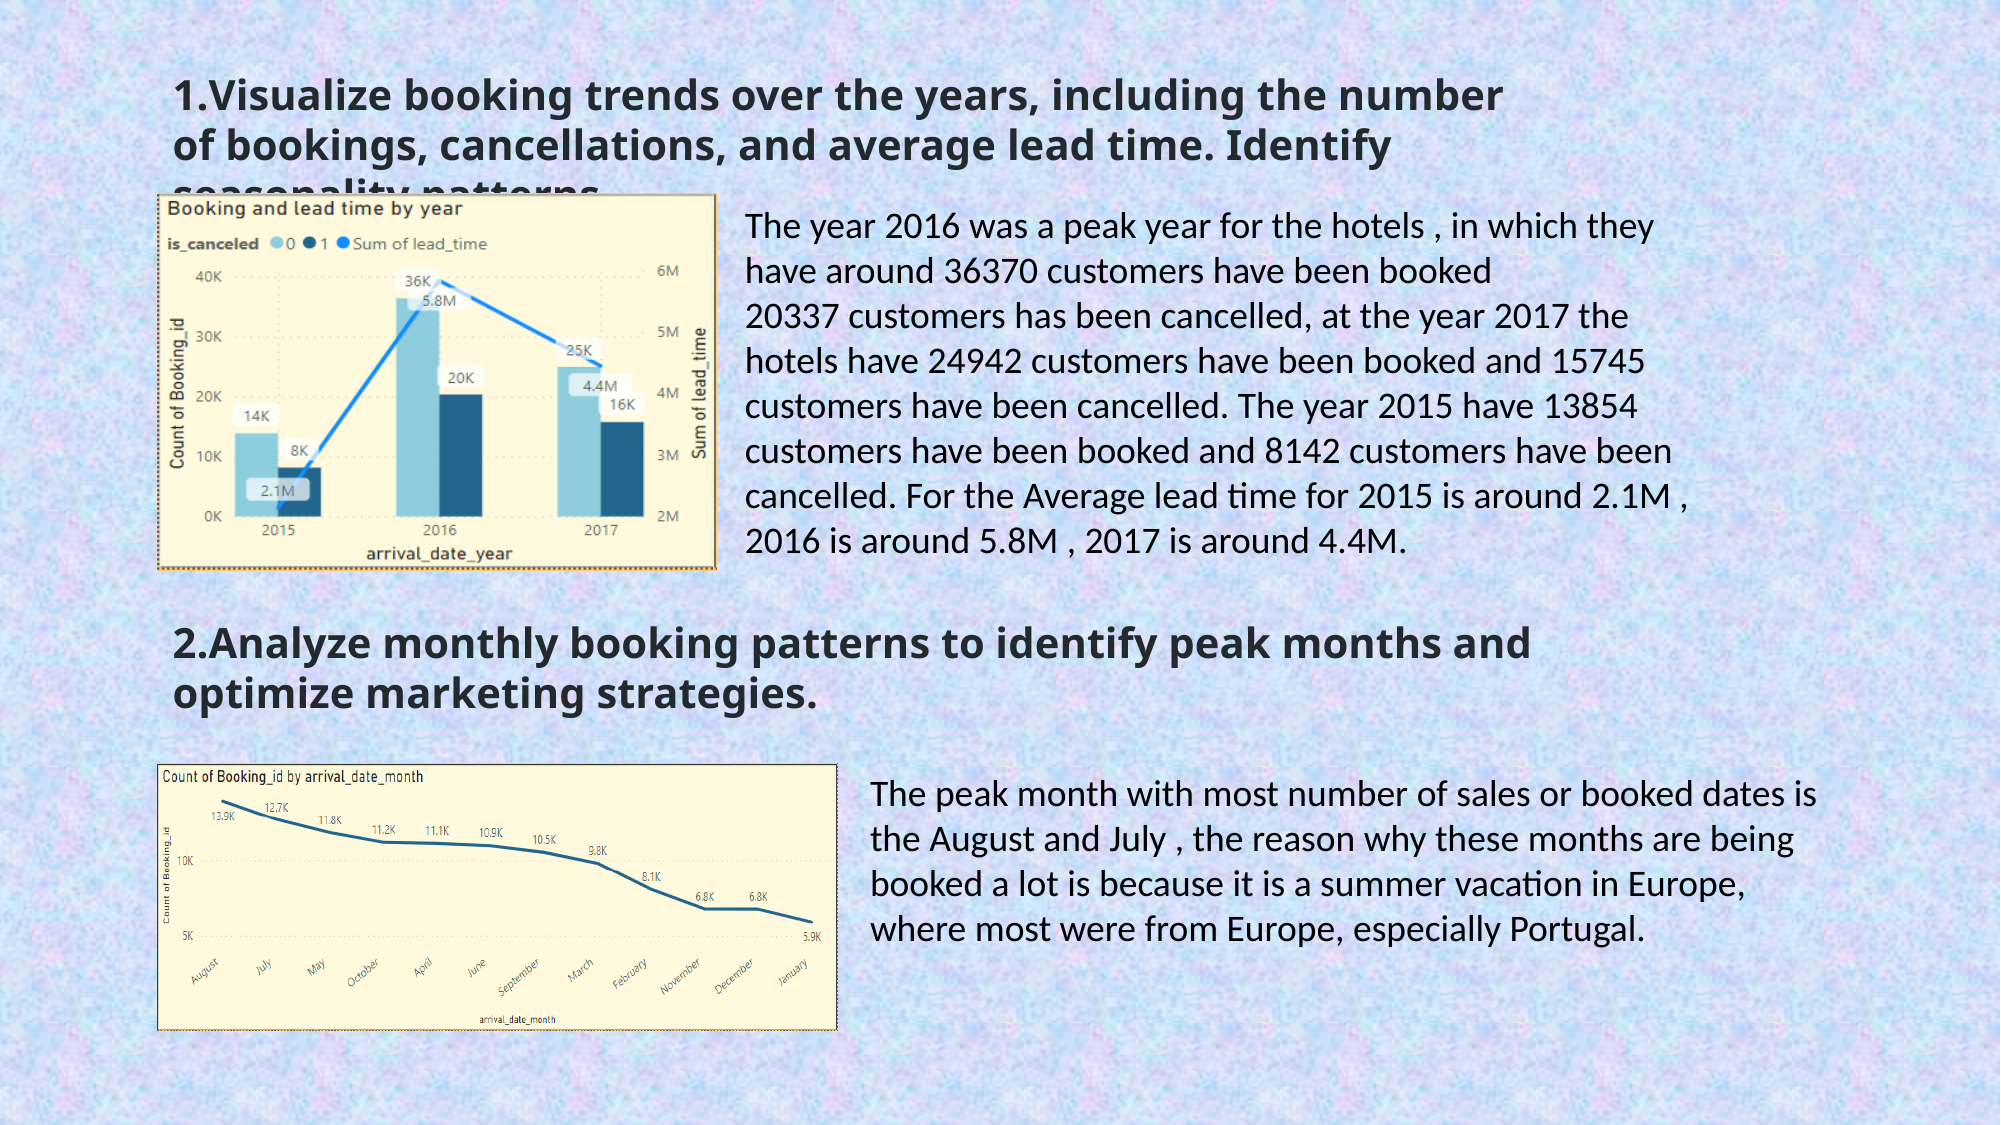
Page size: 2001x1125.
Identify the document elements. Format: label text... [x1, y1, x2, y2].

text_box Visualize booking trends over the years, including the number of bookings, cancellations, and average lead time. Identify seasonality patterns. [157, 61, 1553, 227]
text_box 2.Analyze monthly booking patterns to identify peak months and optimize marketing strategies. [157, 609, 1553, 724]
text_box The year 2016 was a peak year for the hotels , in which they have around 36370 customers have been booked 20337 customers has been cancelled, at the year 2017 the hotels have 24942 customers have been booked and 15745 customers have been cancelled. The year 2015 have 13854 customers have been booked and 8142 customers have been cancelled. For the Average lead time for 2015 is around 2.1M , 2016 is around 5.8M , 2017 is around 4.4M. [730, 193, 1728, 569]
picture [157, 193, 717, 571]
text_box The peak month with most number of sales or booked dates is the August and July , the reason why these months are being booked a lot is because it is a summer vacation in Europe, where most were from Europe, especially Portugal. [855, 761, 1853, 957]
picture [157, 763, 838, 1031]
